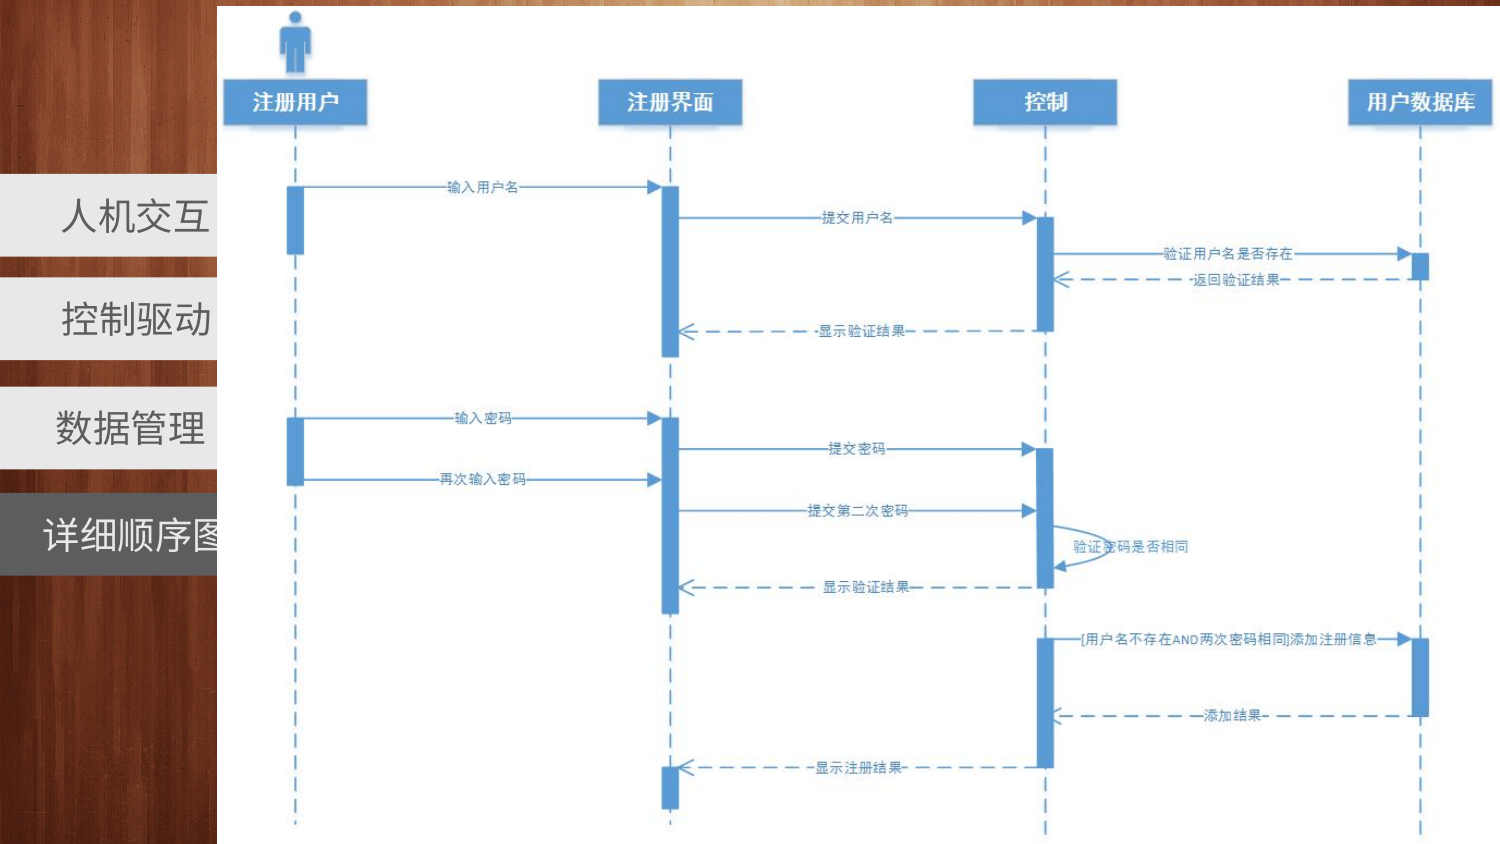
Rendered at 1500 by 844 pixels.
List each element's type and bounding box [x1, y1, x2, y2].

picture [0, 0, 1500, 844]
text_box [0, 173, 212, 576]
